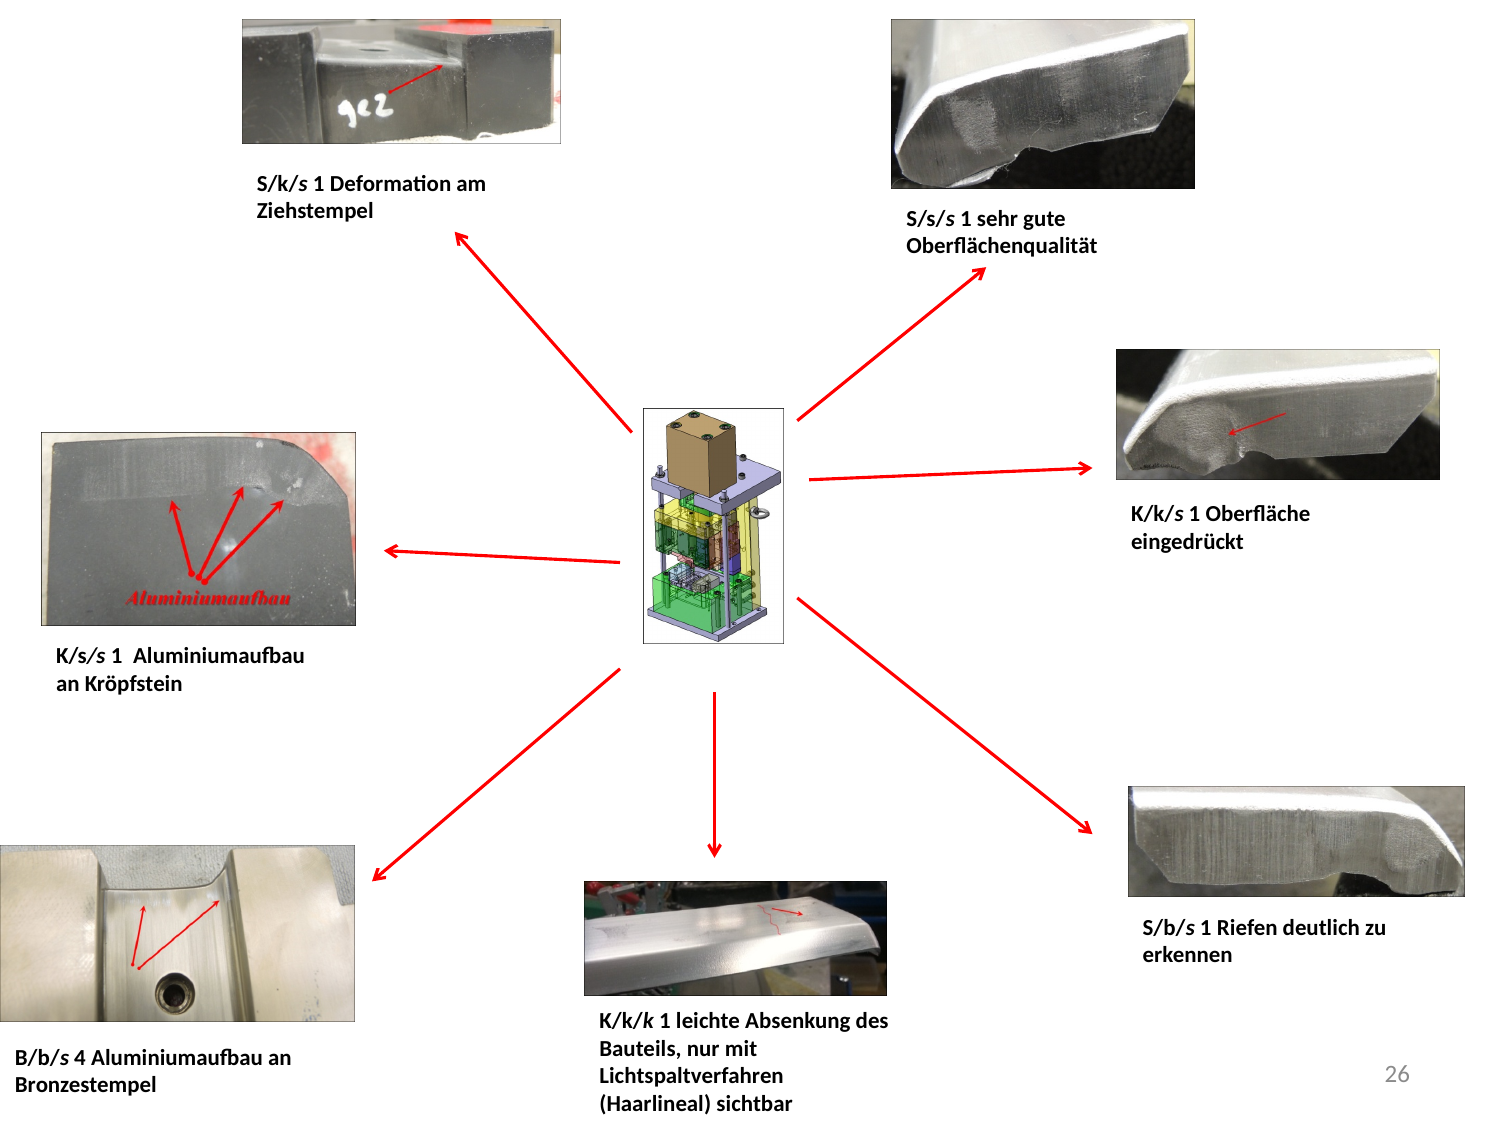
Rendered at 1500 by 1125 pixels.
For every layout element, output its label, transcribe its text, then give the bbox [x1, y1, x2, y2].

text_box K/k/k 1 leichte Absenkung des Bauteils, nur mit Lichtspaltverfahren (Haarlineal) sichtbar [584, 998, 916, 1124]
text_box S/s/s 1 sehr gute Oberflächenqualität [891, 196, 1199, 266]
text_box K/s/s 1 Aluminiumaufbau an Kröpfstein [41, 635, 349, 731]
text_box S/k/s 1 Deformation am Ziehstempel [242, 160, 561, 231]
picture [40, 432, 356, 626]
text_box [796, 597, 1093, 835]
picture [1115, 349, 1440, 480]
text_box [796, 266, 987, 421]
picture [891, 18, 1195, 189]
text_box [808, 467, 1093, 480]
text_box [383, 550, 621, 563]
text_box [371, 668, 621, 882]
text_box K/k/s 1 Oberfläche eingedrückt [1116, 491, 1436, 562]
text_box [454, 231, 632, 433]
text_box B/b/s 4 Aluminiumaufbau an Bronzestempel [0, 1034, 349, 1105]
slide_number 26 [1074, 1042, 1425, 1103]
picture [584, 881, 887, 997]
picture [0, 845, 355, 1022]
text_box S/b/s 1 Riefen deutlich zu erkennen [1128, 905, 1471, 975]
picture [241, 18, 562, 144]
picture [1127, 786, 1465, 898]
picture [643, 408, 784, 644]
